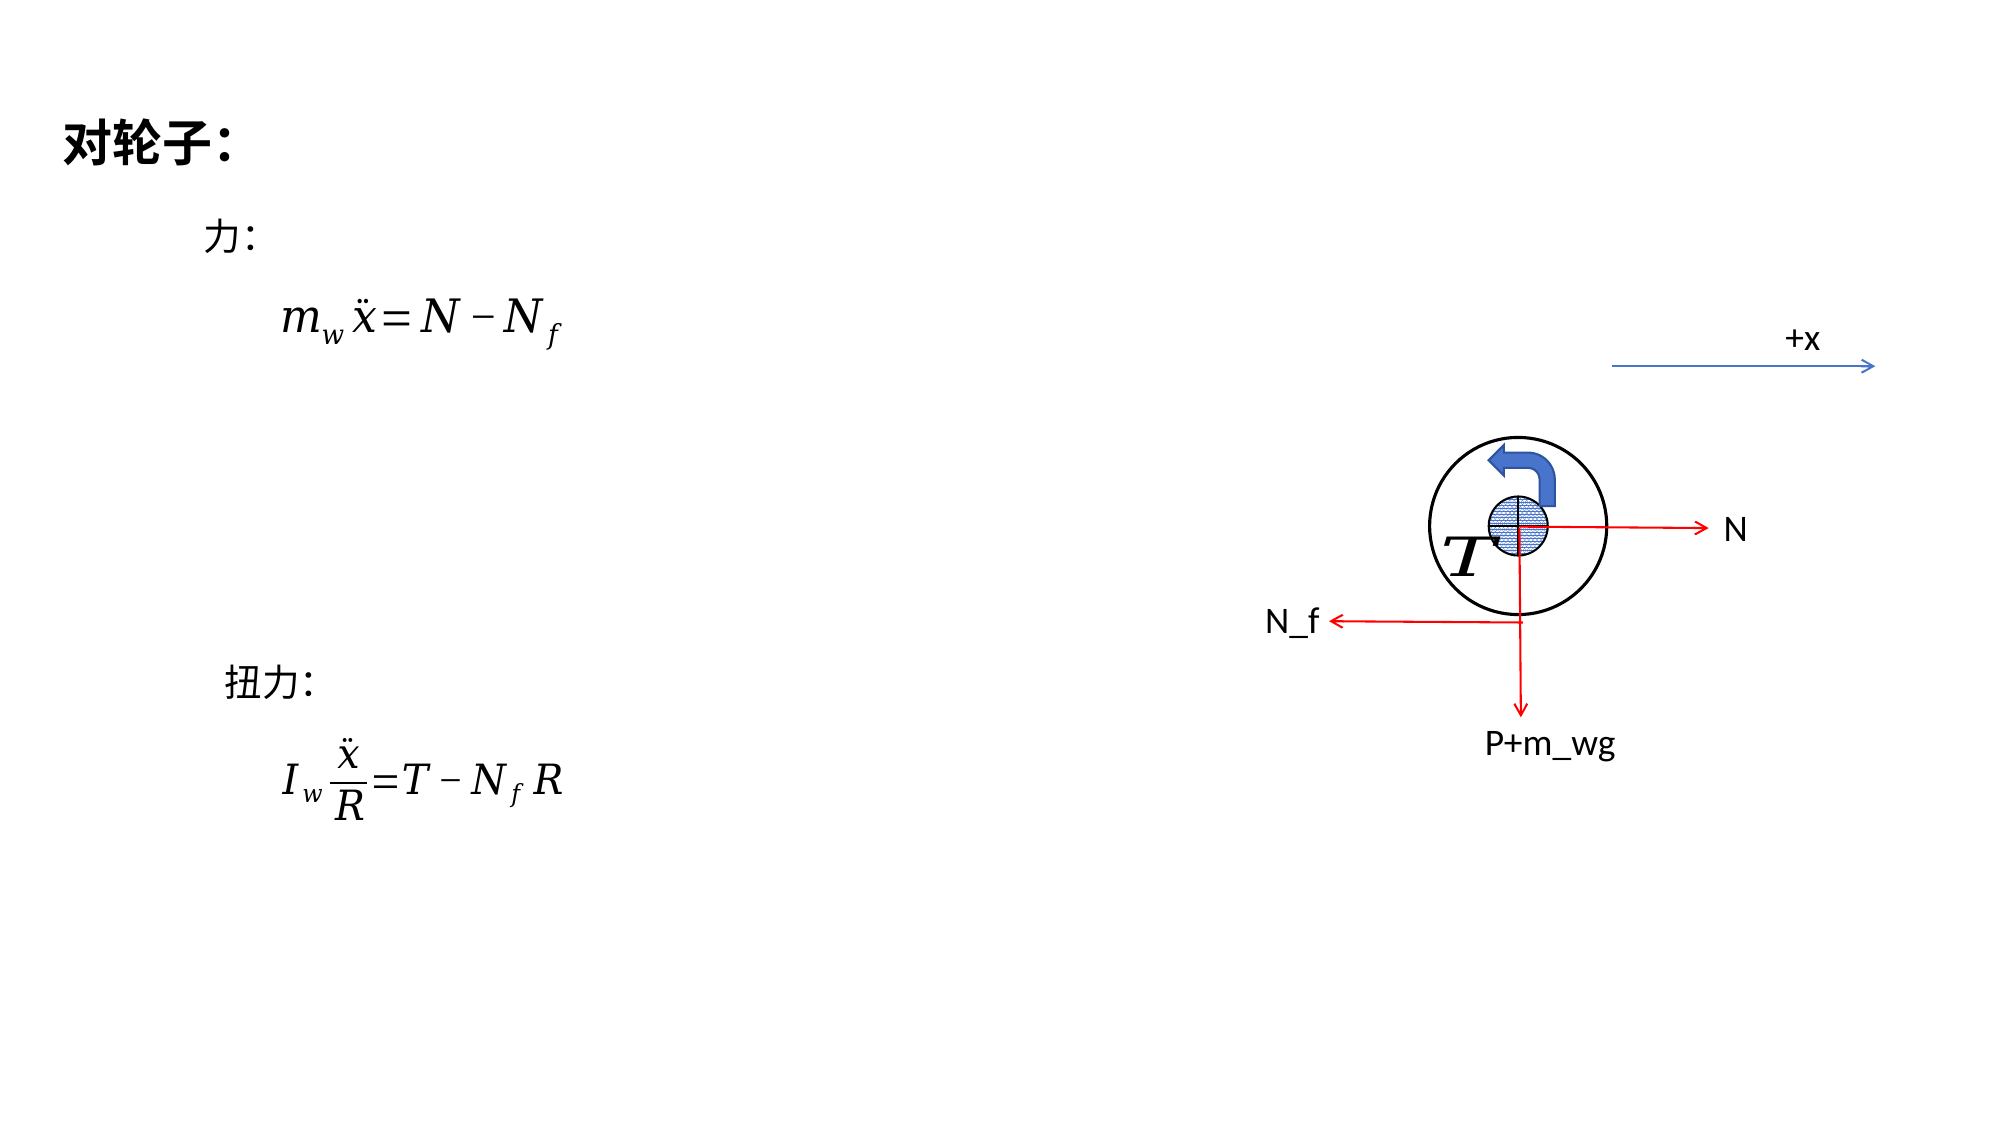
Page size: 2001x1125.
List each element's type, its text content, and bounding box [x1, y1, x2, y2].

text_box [1518, 623, 1522, 718]
text_box N_f [1250, 588, 1335, 649]
text_box +x [1770, 305, 1851, 365]
text_box 力： [189, 205, 352, 266]
text_box [1487, 442, 1556, 508]
text_box [1428, 436, 1608, 616]
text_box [1612, 432, 1616, 623]
text_box N [1708, 496, 1763, 557]
text_box 扭力： [209, 651, 352, 712]
text_box P+m_wg [1470, 710, 1631, 771]
text_box [1487, 495, 1549, 557]
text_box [1518, 527, 1522, 620]
text_box 对轮子： [47, 103, 715, 179]
